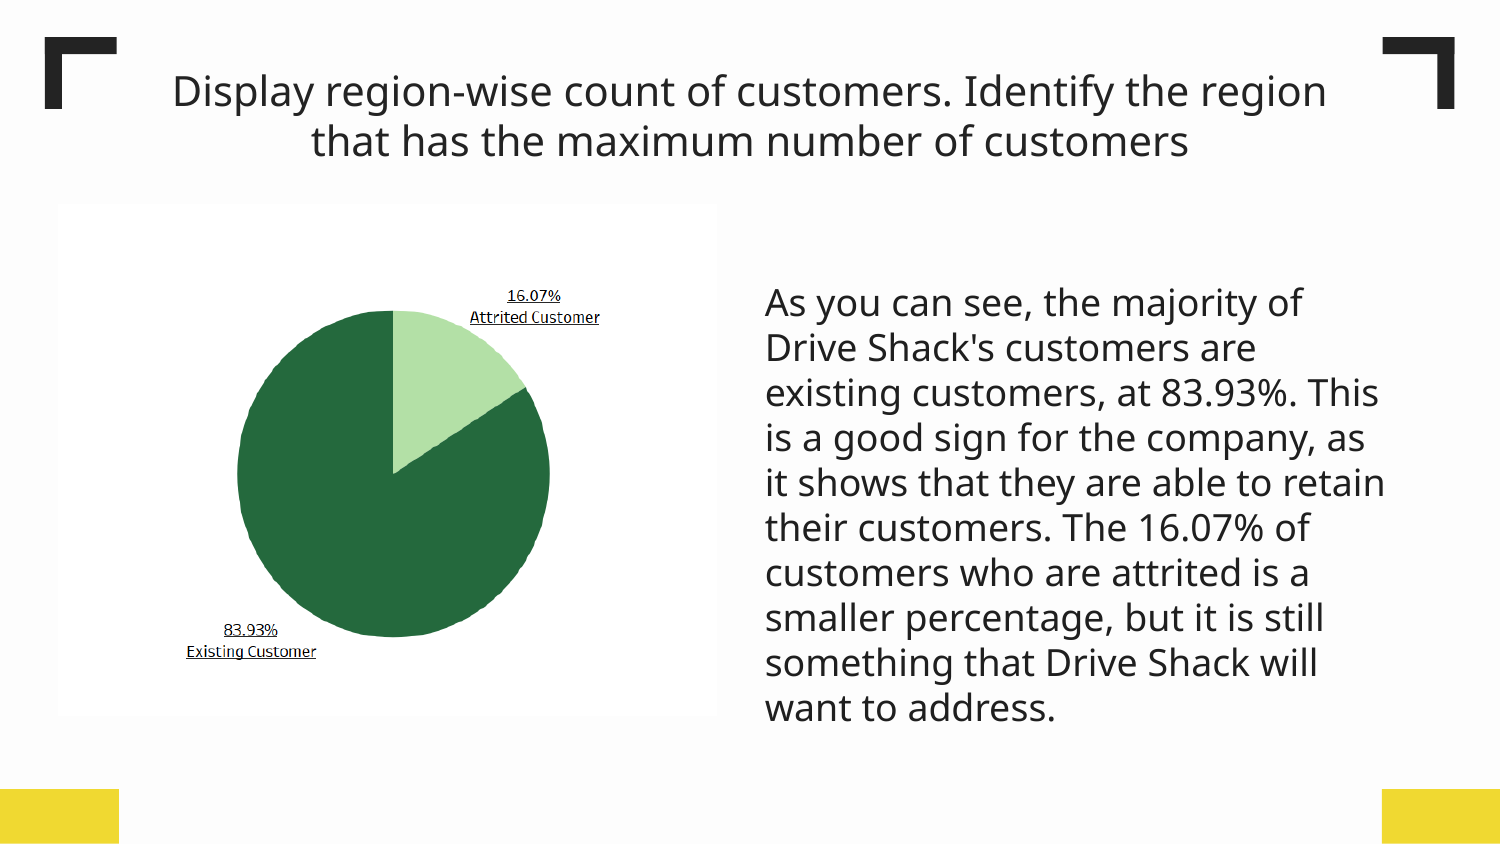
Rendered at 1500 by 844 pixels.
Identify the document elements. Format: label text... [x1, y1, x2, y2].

title Display region-wise count of customers. Identify the region that has the maximum number of customers [118, 49, 1382, 144]
text_box As you can see, the majority of Drive Shack's customers are existing customers, at 83.93%. This is a good sign for the company, as it shows that they are able to retain their customers. The 16.07% of customers who are attrited is a smaller percentage, but it is still something that Drive Shack will want to address. [750, 271, 1409, 737]
picture [57, 204, 717, 716]
